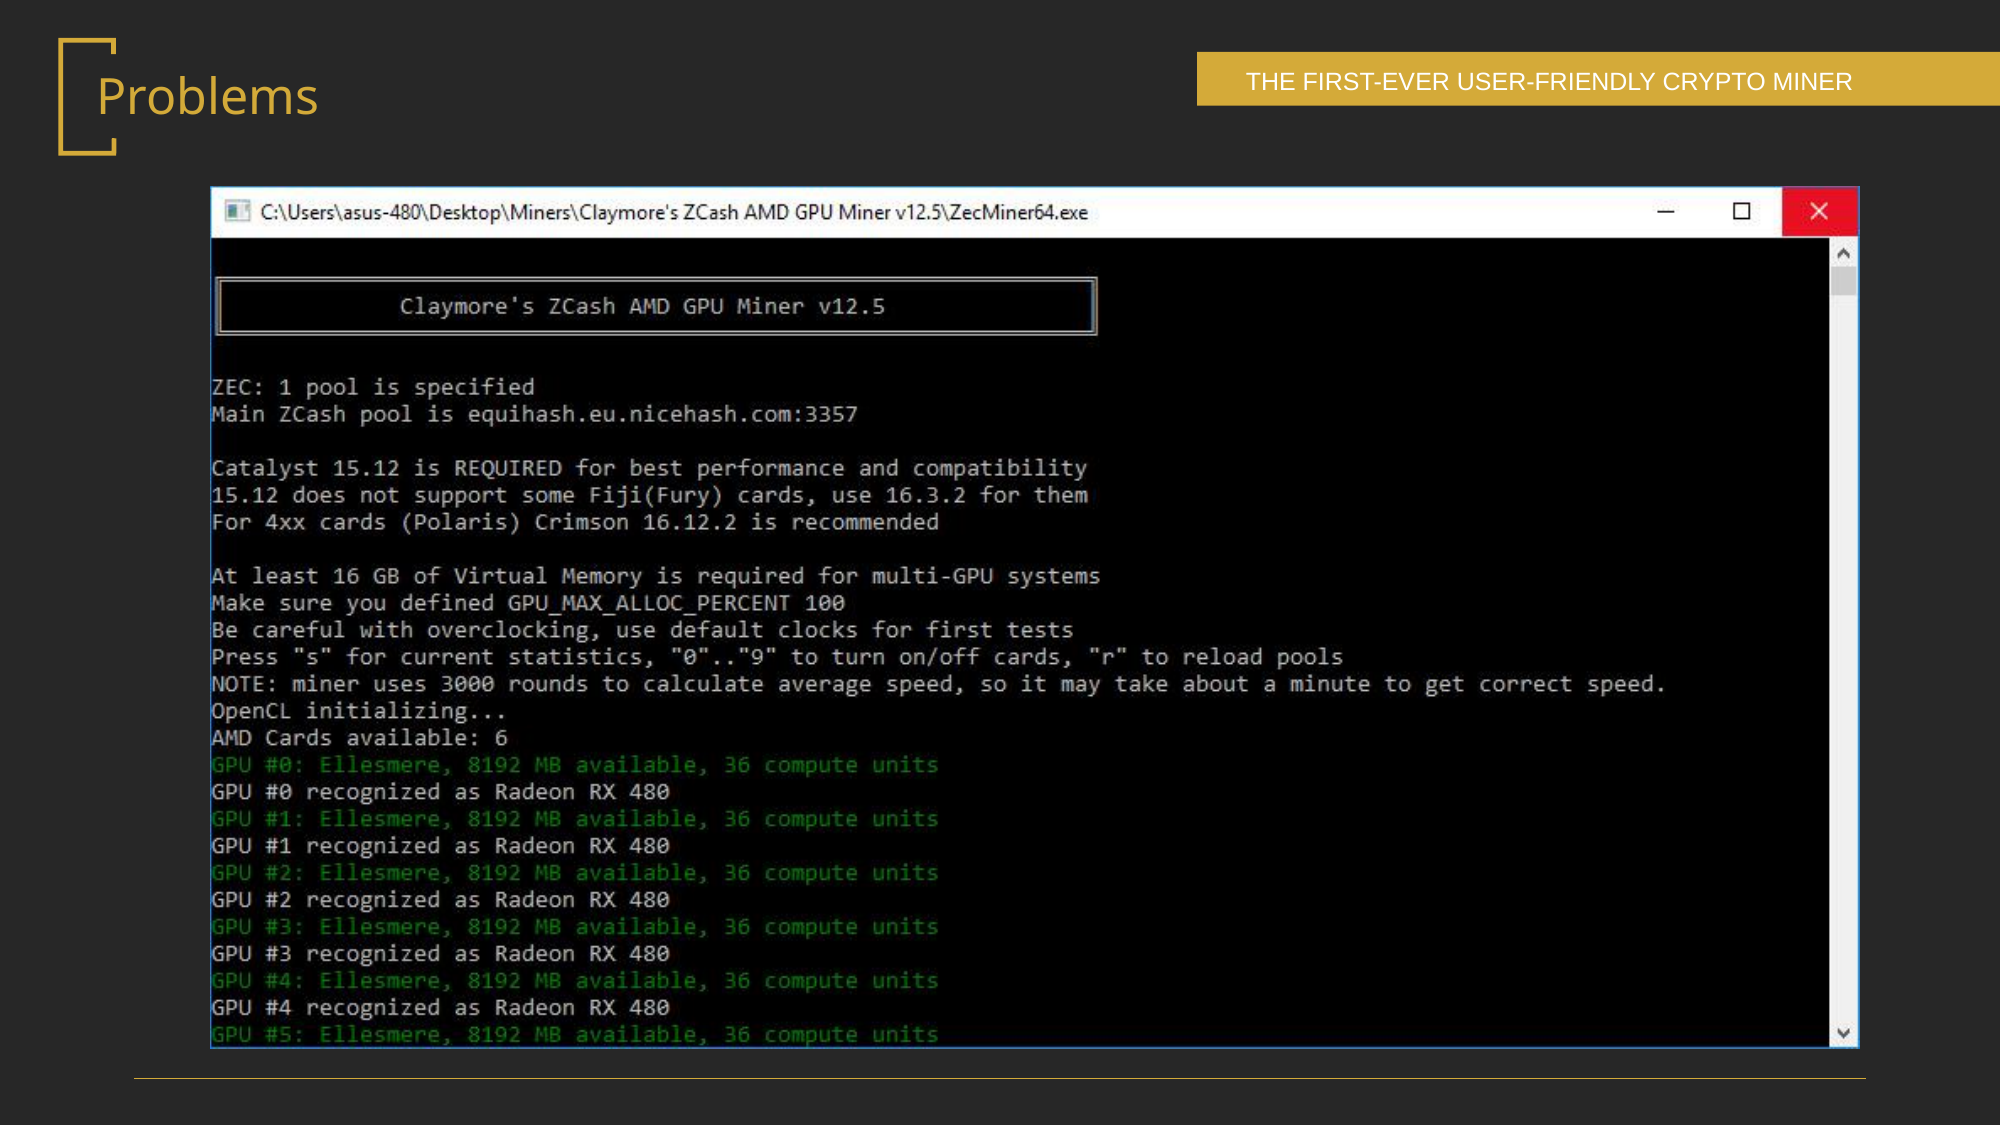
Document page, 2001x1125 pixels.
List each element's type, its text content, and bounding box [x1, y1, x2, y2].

text_box Problems [81, 57, 471, 132]
picture [210, 186, 1860, 1049]
text_box [59, 39, 116, 155]
